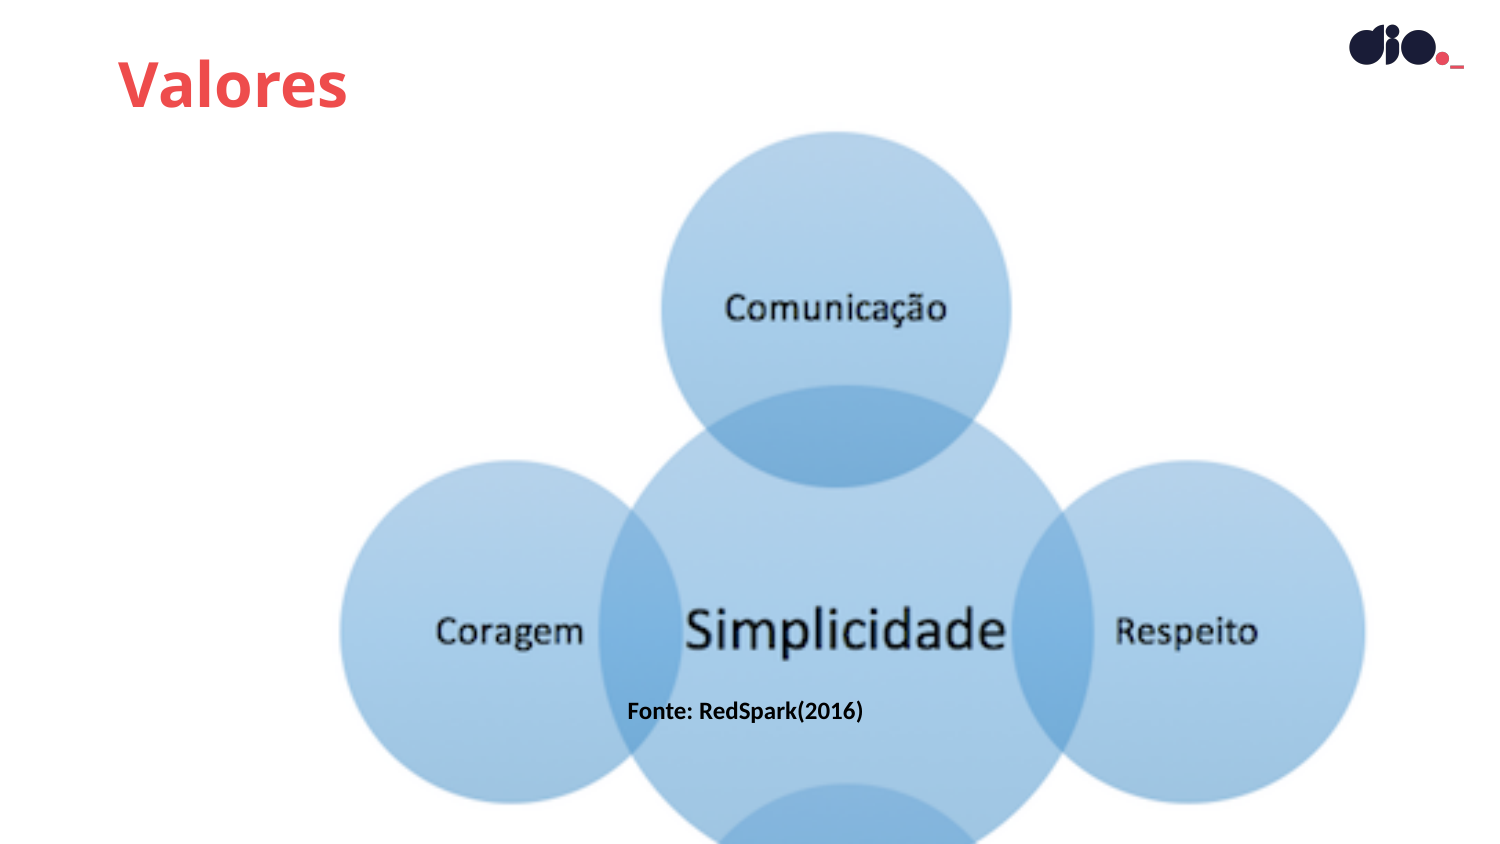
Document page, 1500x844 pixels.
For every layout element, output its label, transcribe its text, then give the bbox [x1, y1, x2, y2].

picture [304, 116, 1407, 844]
text_box Valores [103, 7, 1423, 146]
picture [1423, 15, 1474, 78]
